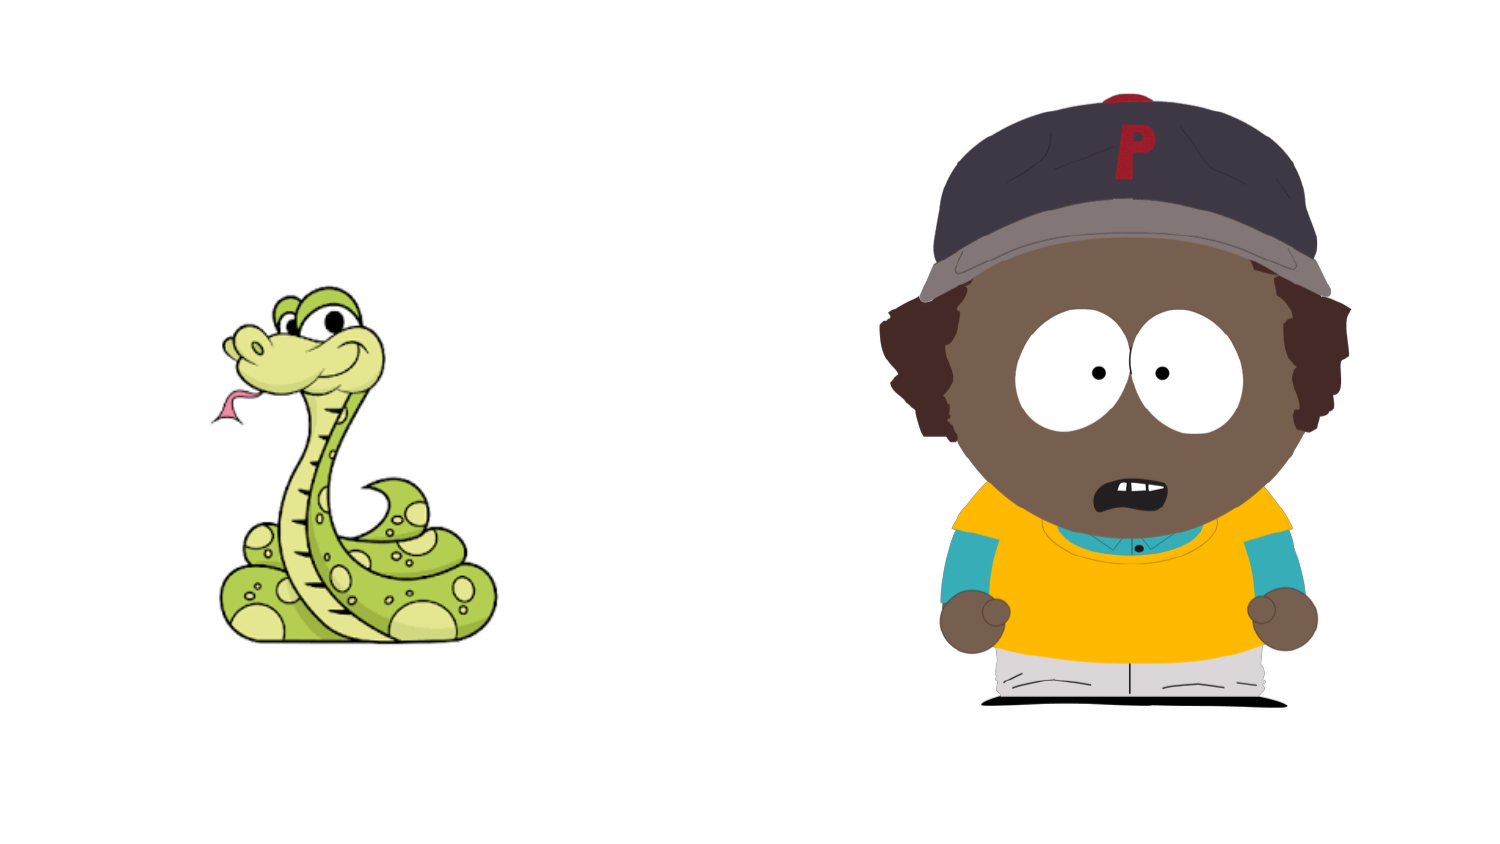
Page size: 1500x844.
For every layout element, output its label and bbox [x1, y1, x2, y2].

picture [174, 0, 1500, 804]
